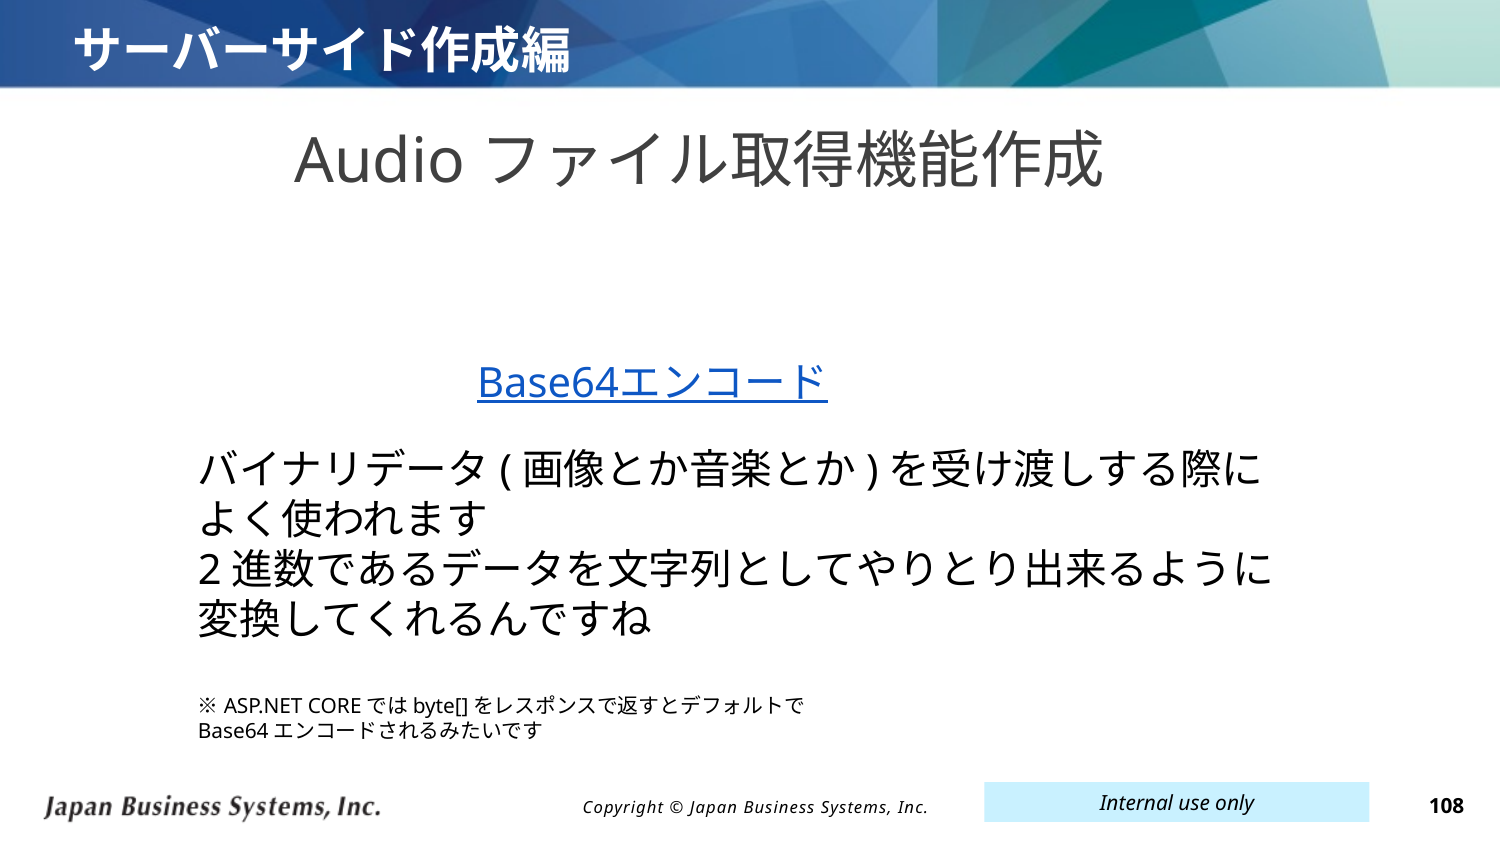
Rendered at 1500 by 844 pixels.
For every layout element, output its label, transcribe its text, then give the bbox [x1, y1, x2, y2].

text_box Base64エンコード [462, 348, 844, 424]
title サーバーサイド作成編 [57, 10, 1441, 79]
text_box バイナリデータ(画像とか音楽とか)を受け渡しする際に よく使われます 2進数であるデータを文字列としてやりとり出来るように 変換してくれるんですね ※ASP.NET COREではbyte[]をレスポンスで返すとデフォルトで Base64エンコードされるみたいです [183, 435, 1289, 750]
text_box Audioファイル取得機能作成 [279, 112, 1145, 193]
picture [0, 0, 1500, 844]
